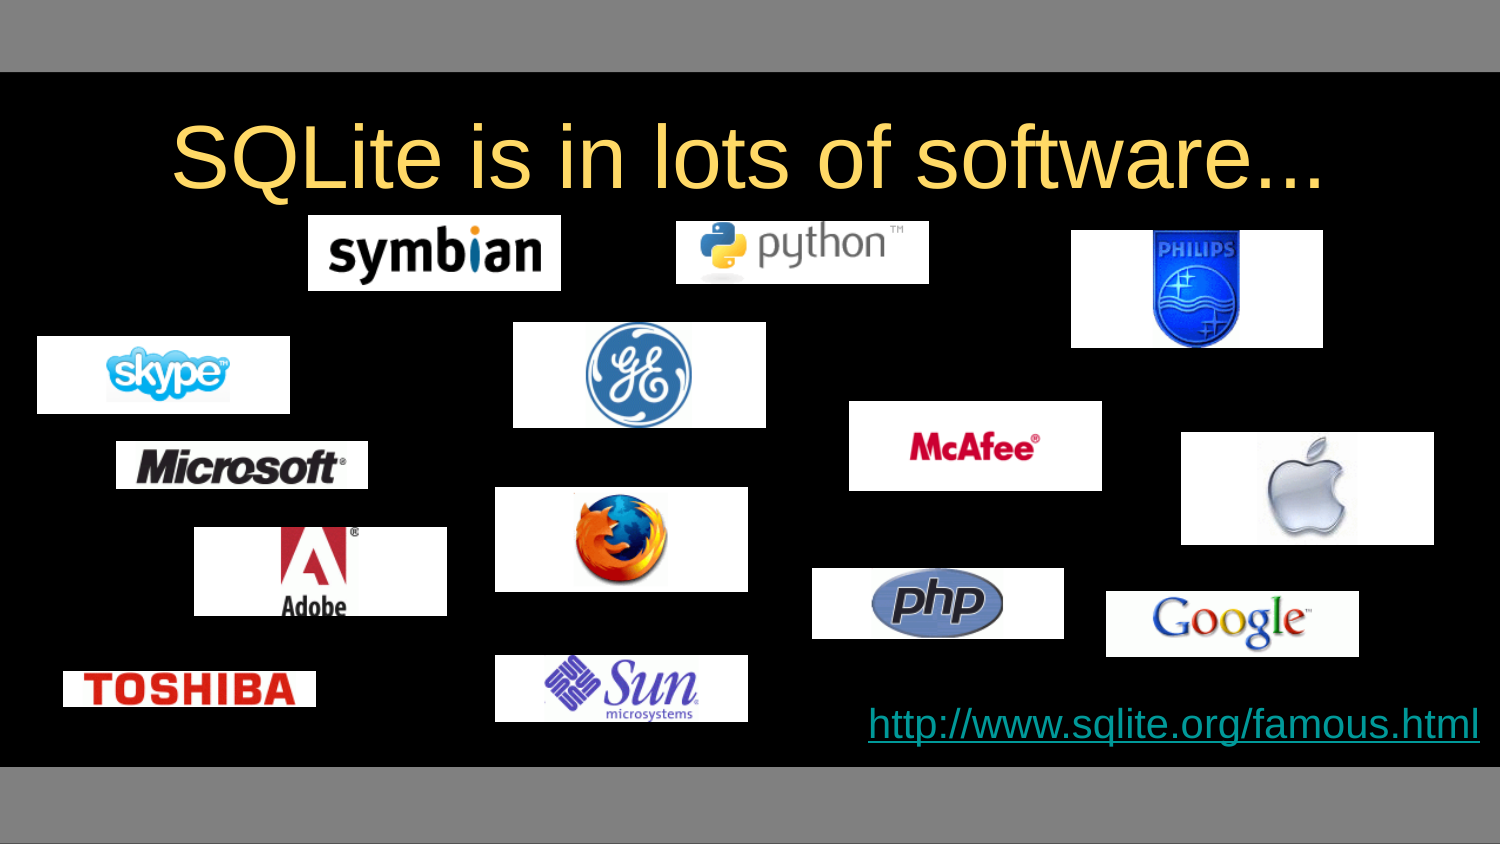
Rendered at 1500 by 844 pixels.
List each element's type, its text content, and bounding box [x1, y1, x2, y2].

picture [307, 215, 561, 291]
picture [115, 441, 369, 489]
picture [37, 335, 290, 414]
text_box http://www.sqlite.org/famous.html [802, 693, 1500, 751]
picture [495, 487, 748, 592]
picture [675, 221, 929, 284]
picture [495, 654, 748, 723]
picture [1180, 432, 1434, 546]
picture [194, 527, 447, 616]
picture [62, 671, 316, 707]
picture [1105, 591, 1359, 657]
picture [849, 401, 1102, 492]
picture [512, 321, 766, 428]
picture [1070, 230, 1324, 349]
title SQLite is in lots of software... [106, 71, 1393, 235]
picture [811, 568, 1065, 639]
